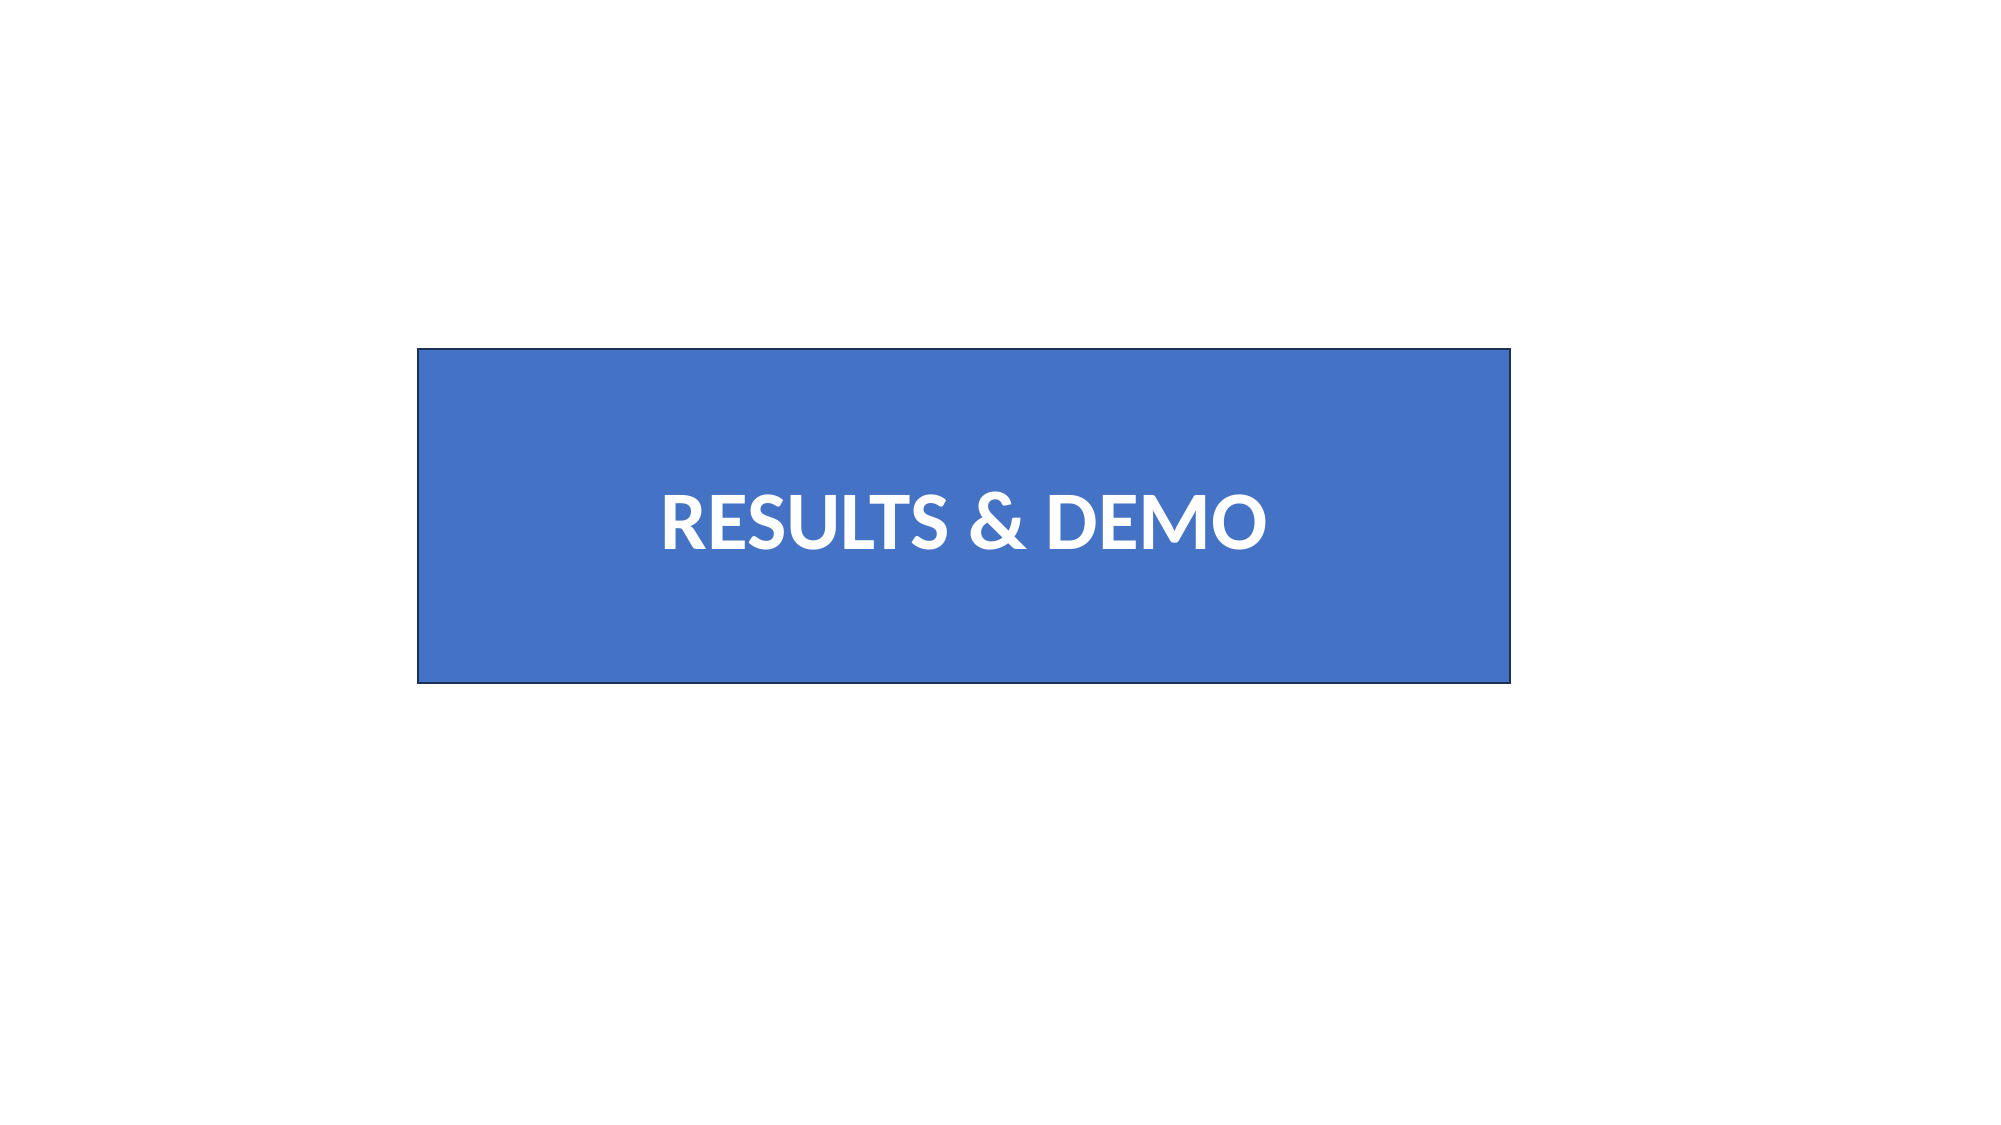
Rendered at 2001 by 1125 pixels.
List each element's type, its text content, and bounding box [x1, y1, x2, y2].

text_box RESULTS & DEMO [417, 348, 1511, 684]
